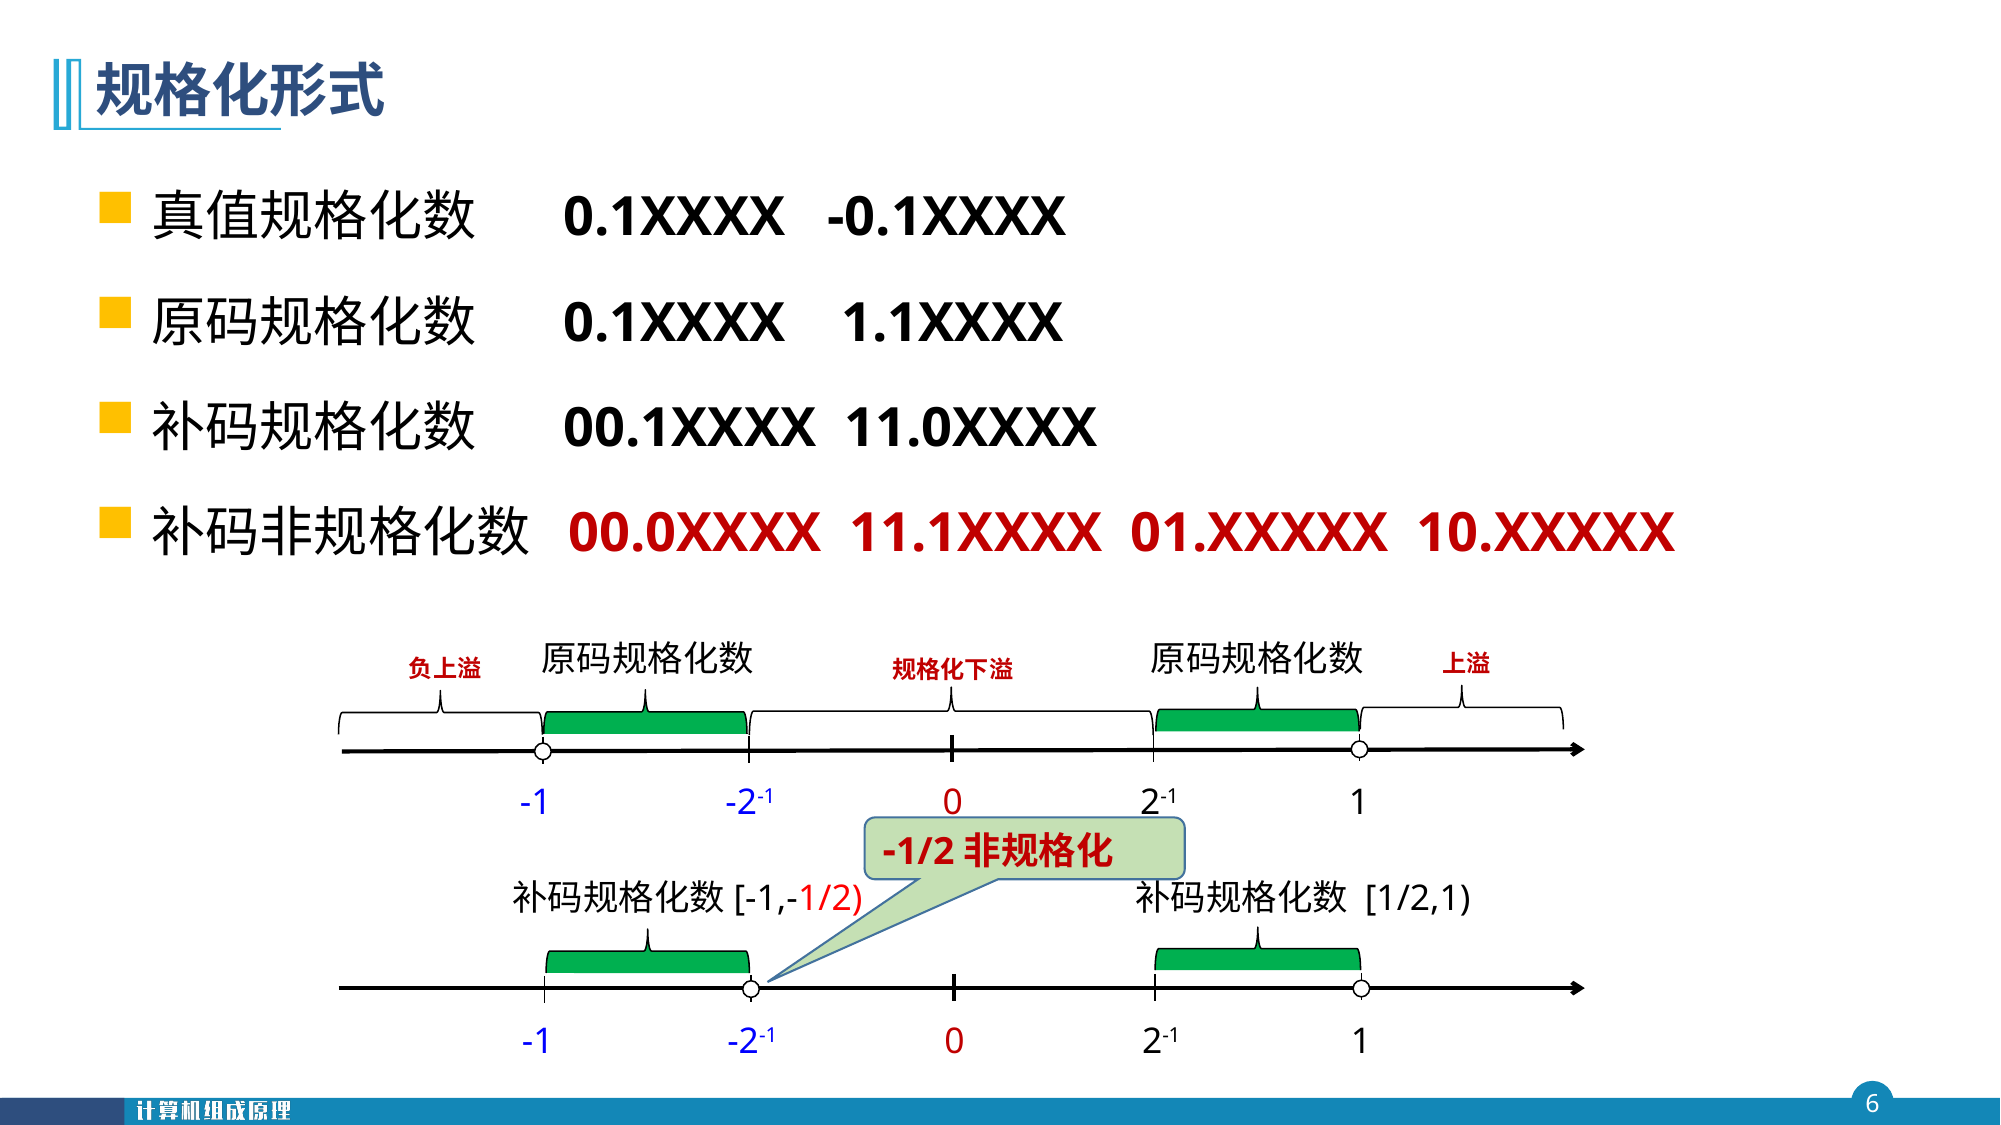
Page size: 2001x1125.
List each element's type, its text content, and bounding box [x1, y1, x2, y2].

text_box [511, 637, 785, 733]
list 真值规格化数 0.1XXXX -0.1XXXX 原码规格化数 0.1XXXX 1.1XXXX 补码规格化数 00.1XXXX 11.0XXXX 补码非规格化数 00.0XXXX 11.1XXXX 01.XXXXX 10.XXXXX [80, 154, 1923, 574]
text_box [341, 733, 1585, 830]
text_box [338, 650, 543, 735]
title 规格化形式 [80, 42, 1805, 144]
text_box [749, 651, 1154, 736]
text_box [338, 876, 1585, 1088]
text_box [1360, 645, 1564, 730]
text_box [1031, 637, 1484, 732]
text_box -1/2非规格化 [863, 830, 1186, 876]
